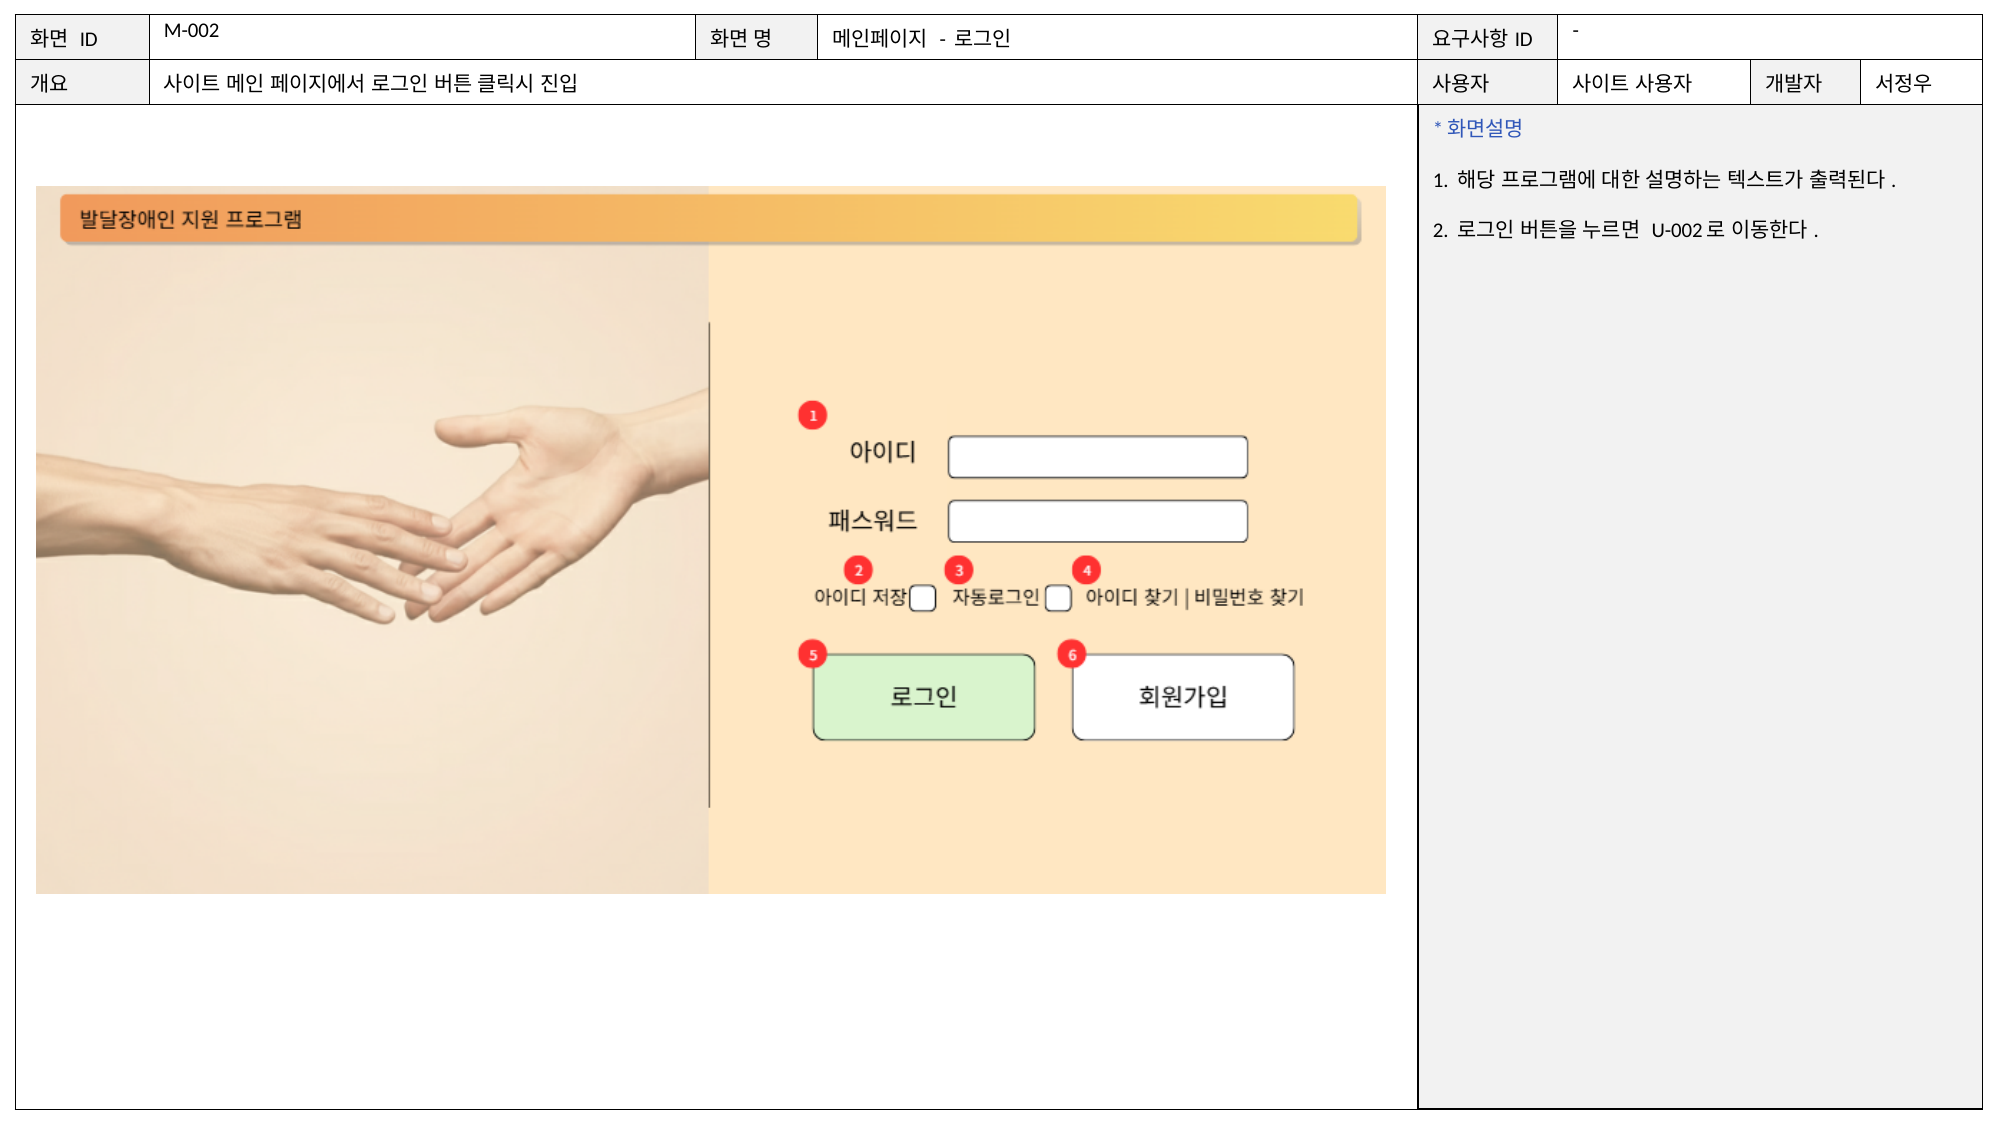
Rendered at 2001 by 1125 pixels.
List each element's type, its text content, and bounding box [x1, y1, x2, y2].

table_header - [1558, 15, 1982, 59]
table_header 화면 ID [16, 15, 149, 59]
table_header 메인페이지 - 로그인 [818, 15, 1417, 59]
table_cell 개요 [16, 60, 149, 104]
table_cell 사용자 [1418, 60, 1557, 104]
table_cell 서정우 [1861, 60, 1982, 104]
table_header 화면 명 [696, 15, 817, 59]
table_cell 사이트 사용자 [1558, 60, 1750, 104]
table_cell 사이트 메인 페이지에서 로그인 버튼 클릭시 진입 [150, 60, 1417, 104]
table_cell [16, 105, 1417, 1109]
picture [36, 186, 1387, 894]
table_cell *화면설명 1. 해당 프로그램에 대한 설명하는 텍스트가 출력된다. 2. 로그인 버튼을 누르면 U-002로 이동한다. [1419, 105, 1982, 1108]
table_header 요구사항ID [1418, 15, 1557, 59]
table_header M-002 [150, 15, 695, 59]
table_cell 개발자 [1751, 60, 1860, 104]
